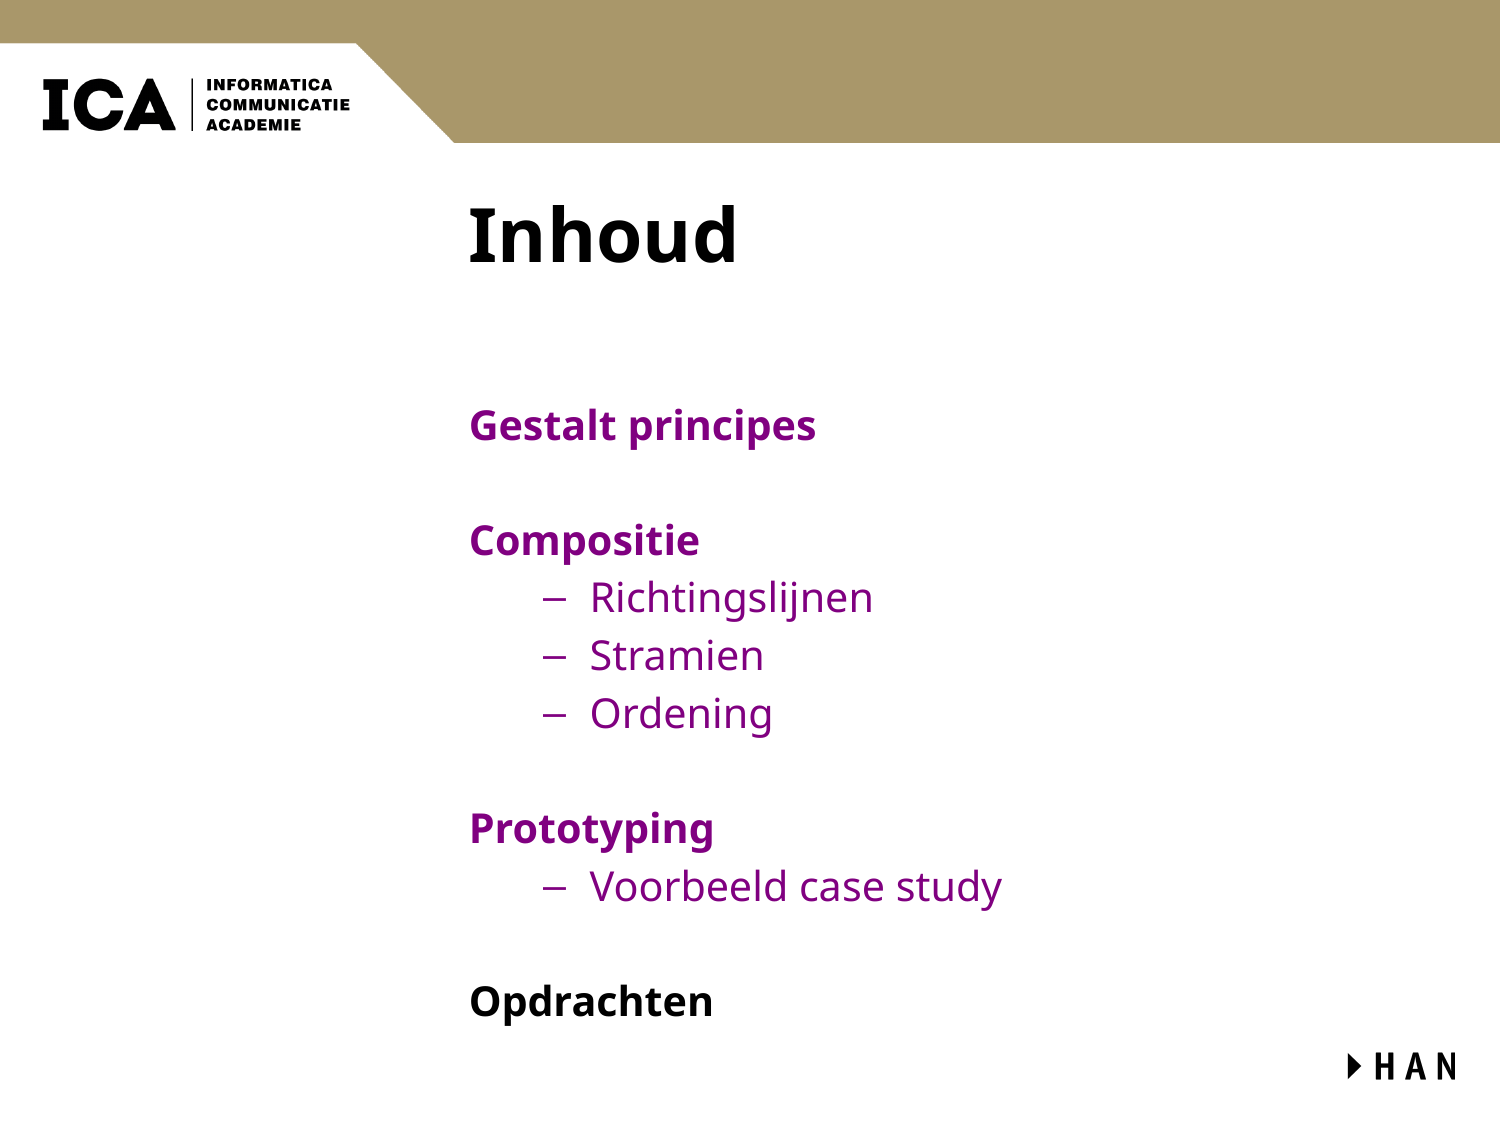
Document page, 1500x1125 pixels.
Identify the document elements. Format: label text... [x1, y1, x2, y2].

list Gestalt principes Compositie Richtingslijnen Stramien Ordening Prototyping Voorbeeld case study Opdrachten [453, 391, 1455, 1040]
title Inhoud [453, 179, 1455, 287]
